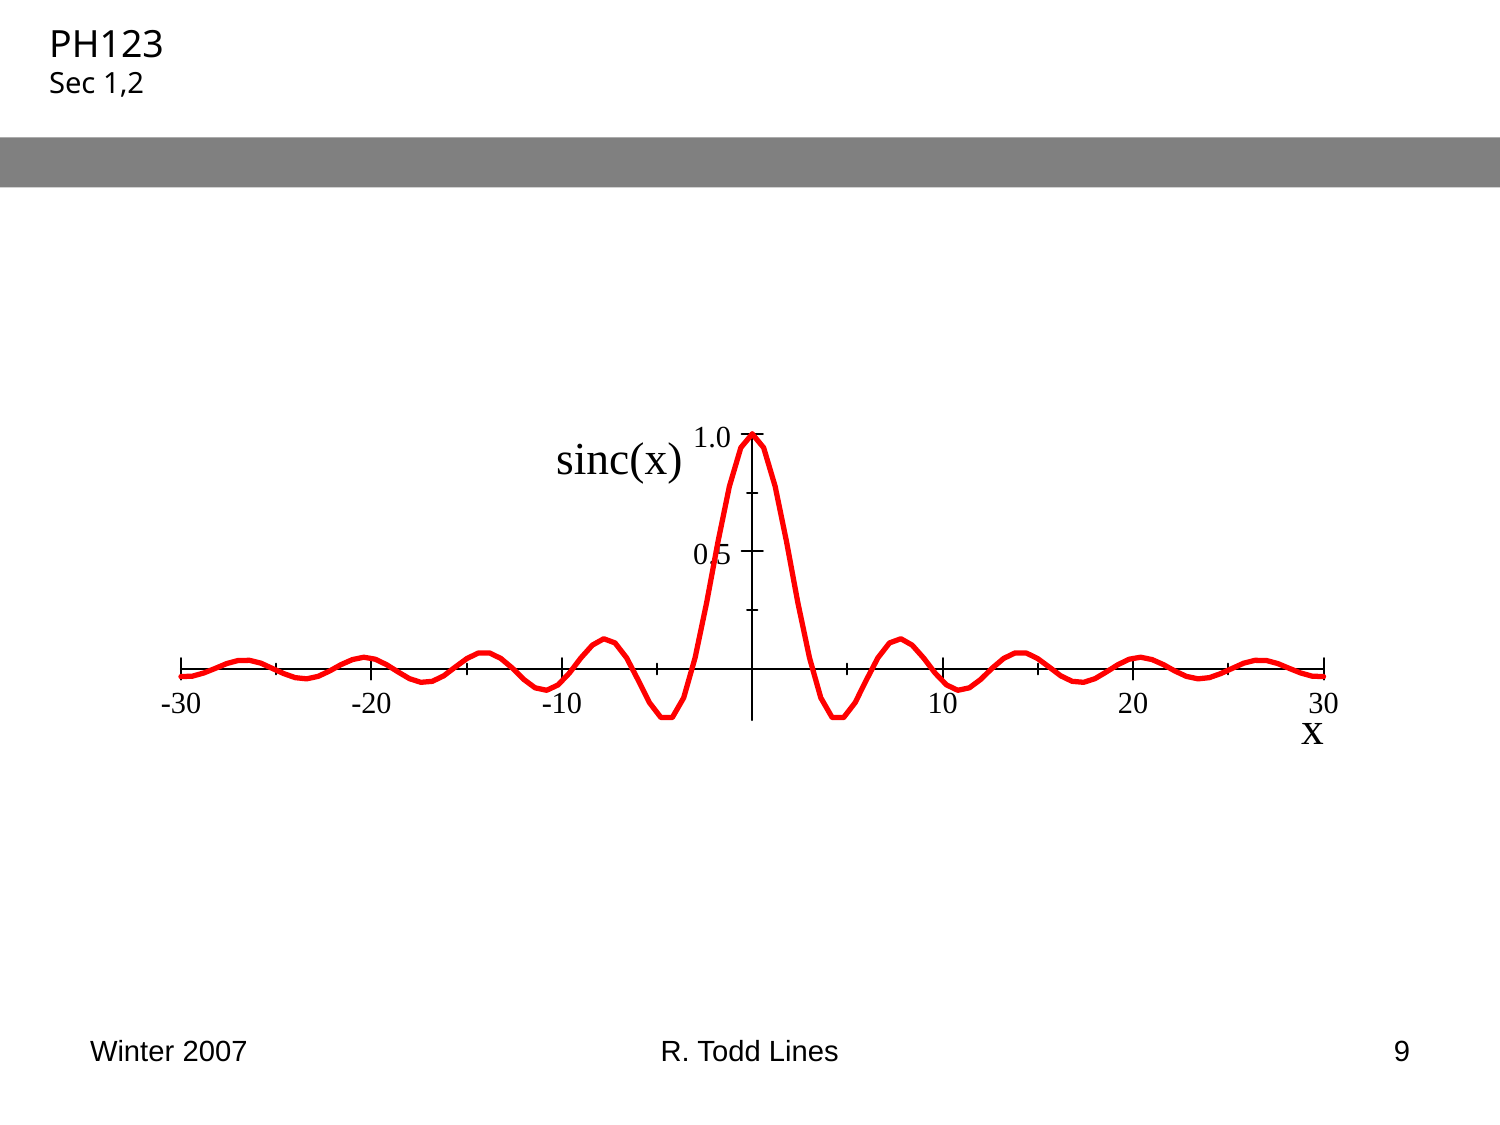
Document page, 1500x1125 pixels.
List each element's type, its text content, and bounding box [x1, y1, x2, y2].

slide_number 9 [1074, 1024, 1426, 1103]
footer R. Todd Lines [512, 1024, 988, 1103]
picture [139, 391, 1361, 769]
slide_number Winter 2007 [74, 1024, 426, 1103]
